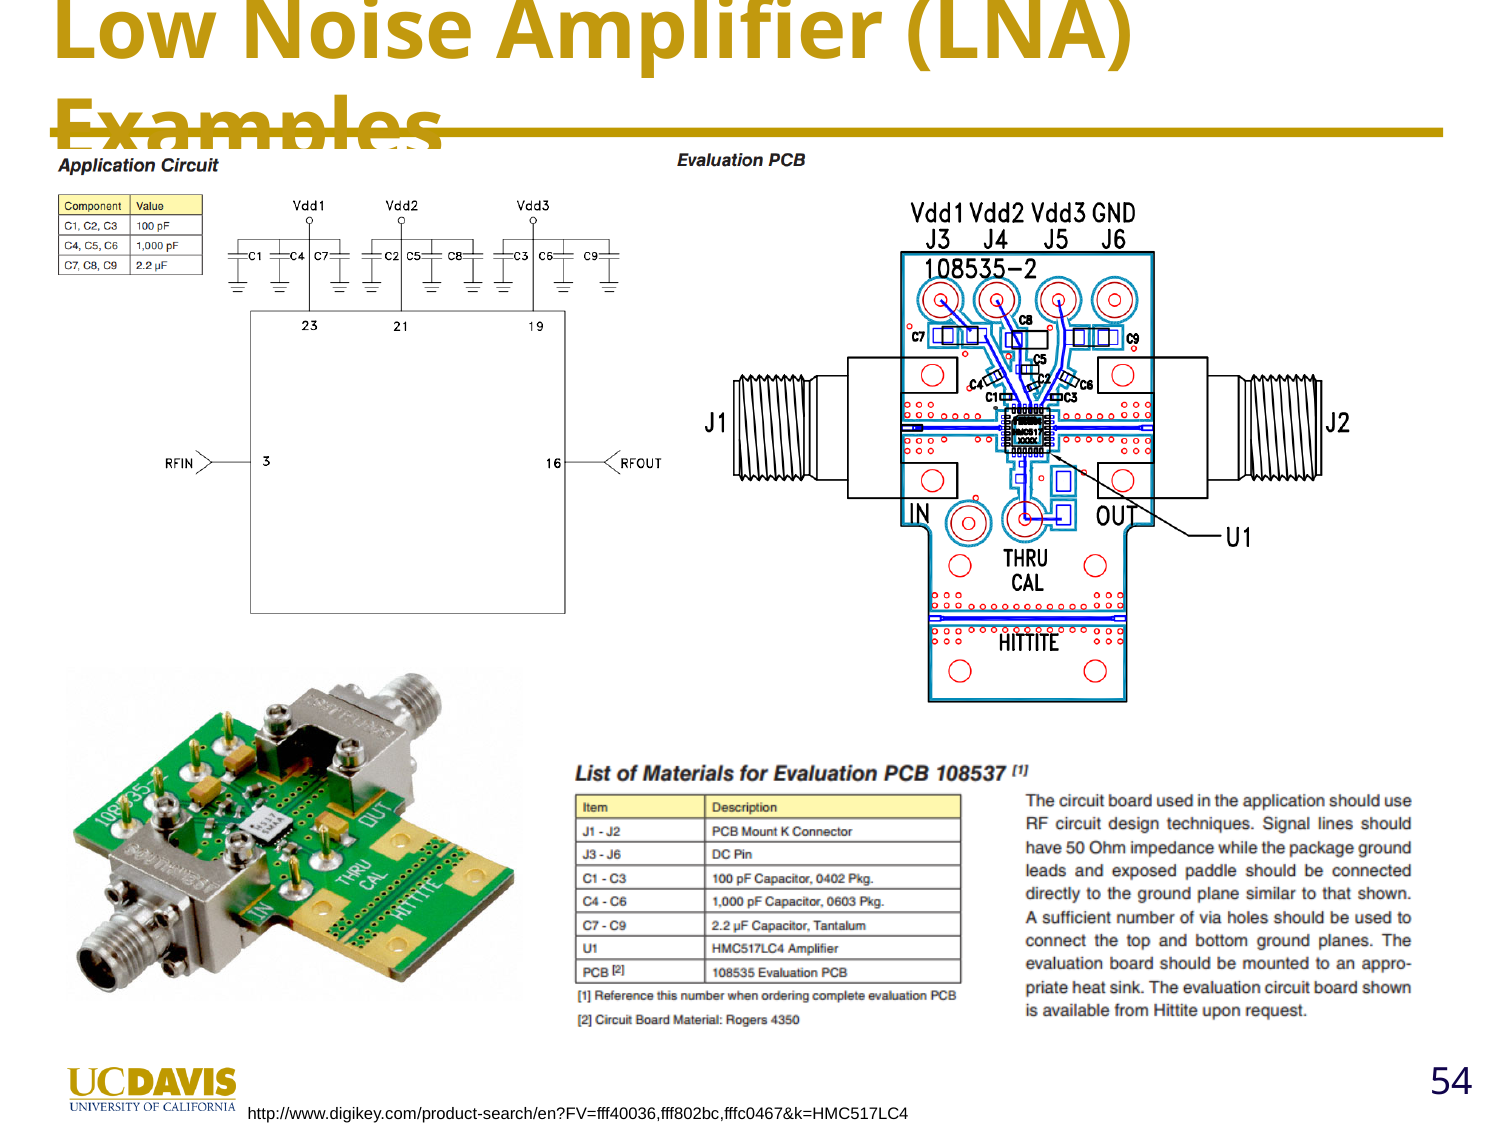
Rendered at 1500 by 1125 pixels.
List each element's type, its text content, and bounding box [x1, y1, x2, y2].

picture [49, 145, 1355, 715]
picture [67, 1067, 236, 1111]
text_box http://www.digikey.com/product-search/en?FV=fff40036,fff802bc,fffc0467&k=HMC517LC4 [232, 1095, 983, 1125]
title Low Noise Amplifier (LNA) Examples [49, 0, 1444, 151]
picture [561, 745, 1424, 1035]
picture [65, 666, 524, 1002]
